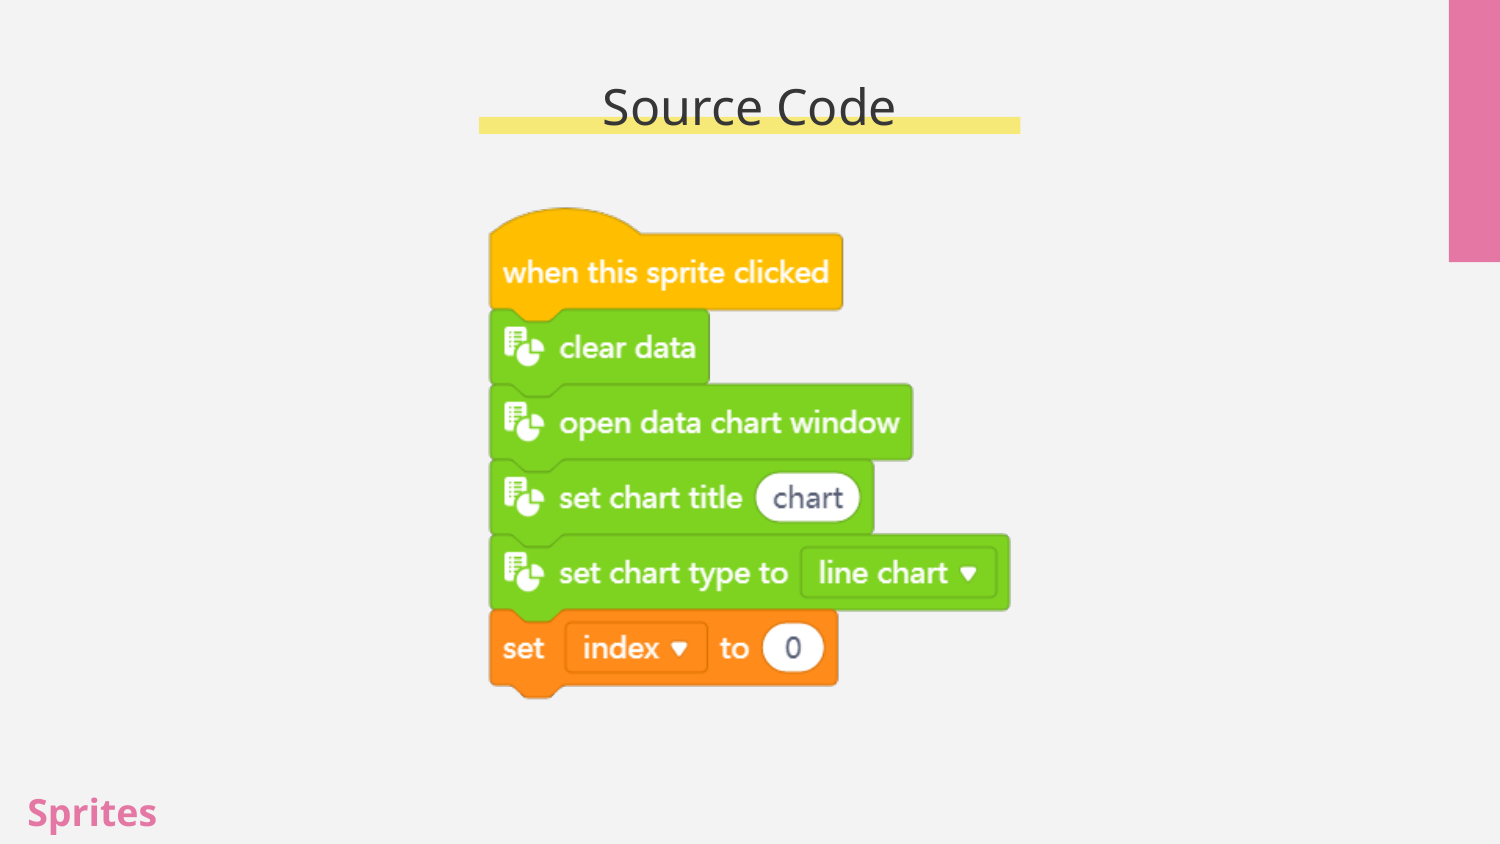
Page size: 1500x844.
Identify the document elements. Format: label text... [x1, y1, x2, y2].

text_box Sprites [12, 766, 973, 844]
picture [475, 194, 1025, 715]
title Source Code [51, 60, 1449, 155]
